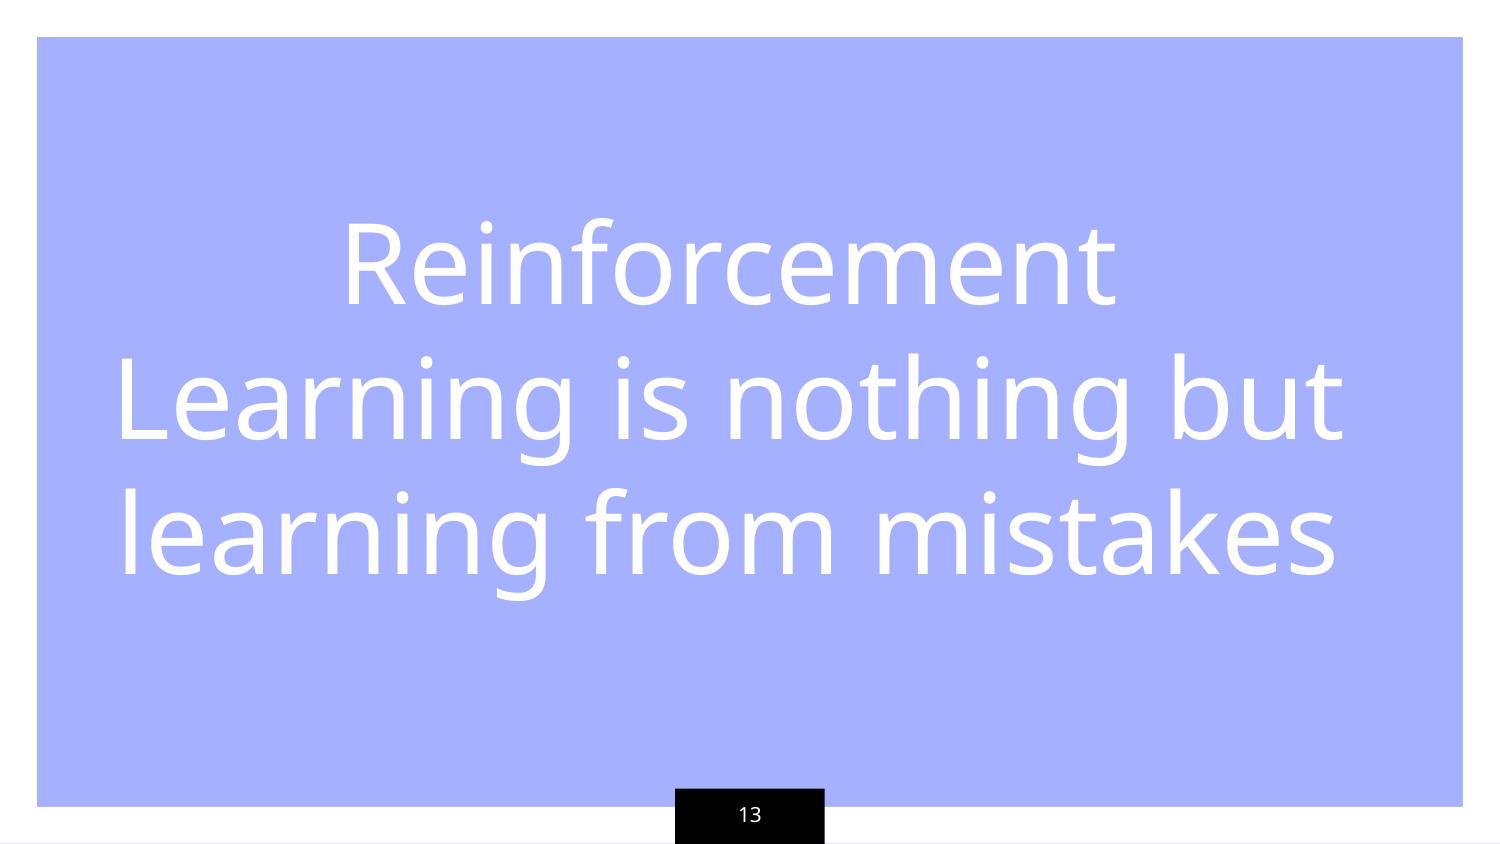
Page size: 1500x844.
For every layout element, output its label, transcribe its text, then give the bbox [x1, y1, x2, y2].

slide_number 13 [675, 788, 825, 844]
title Reinforcement Learning is nothing but learning from mistakes [91, 421, 1366, 613]
